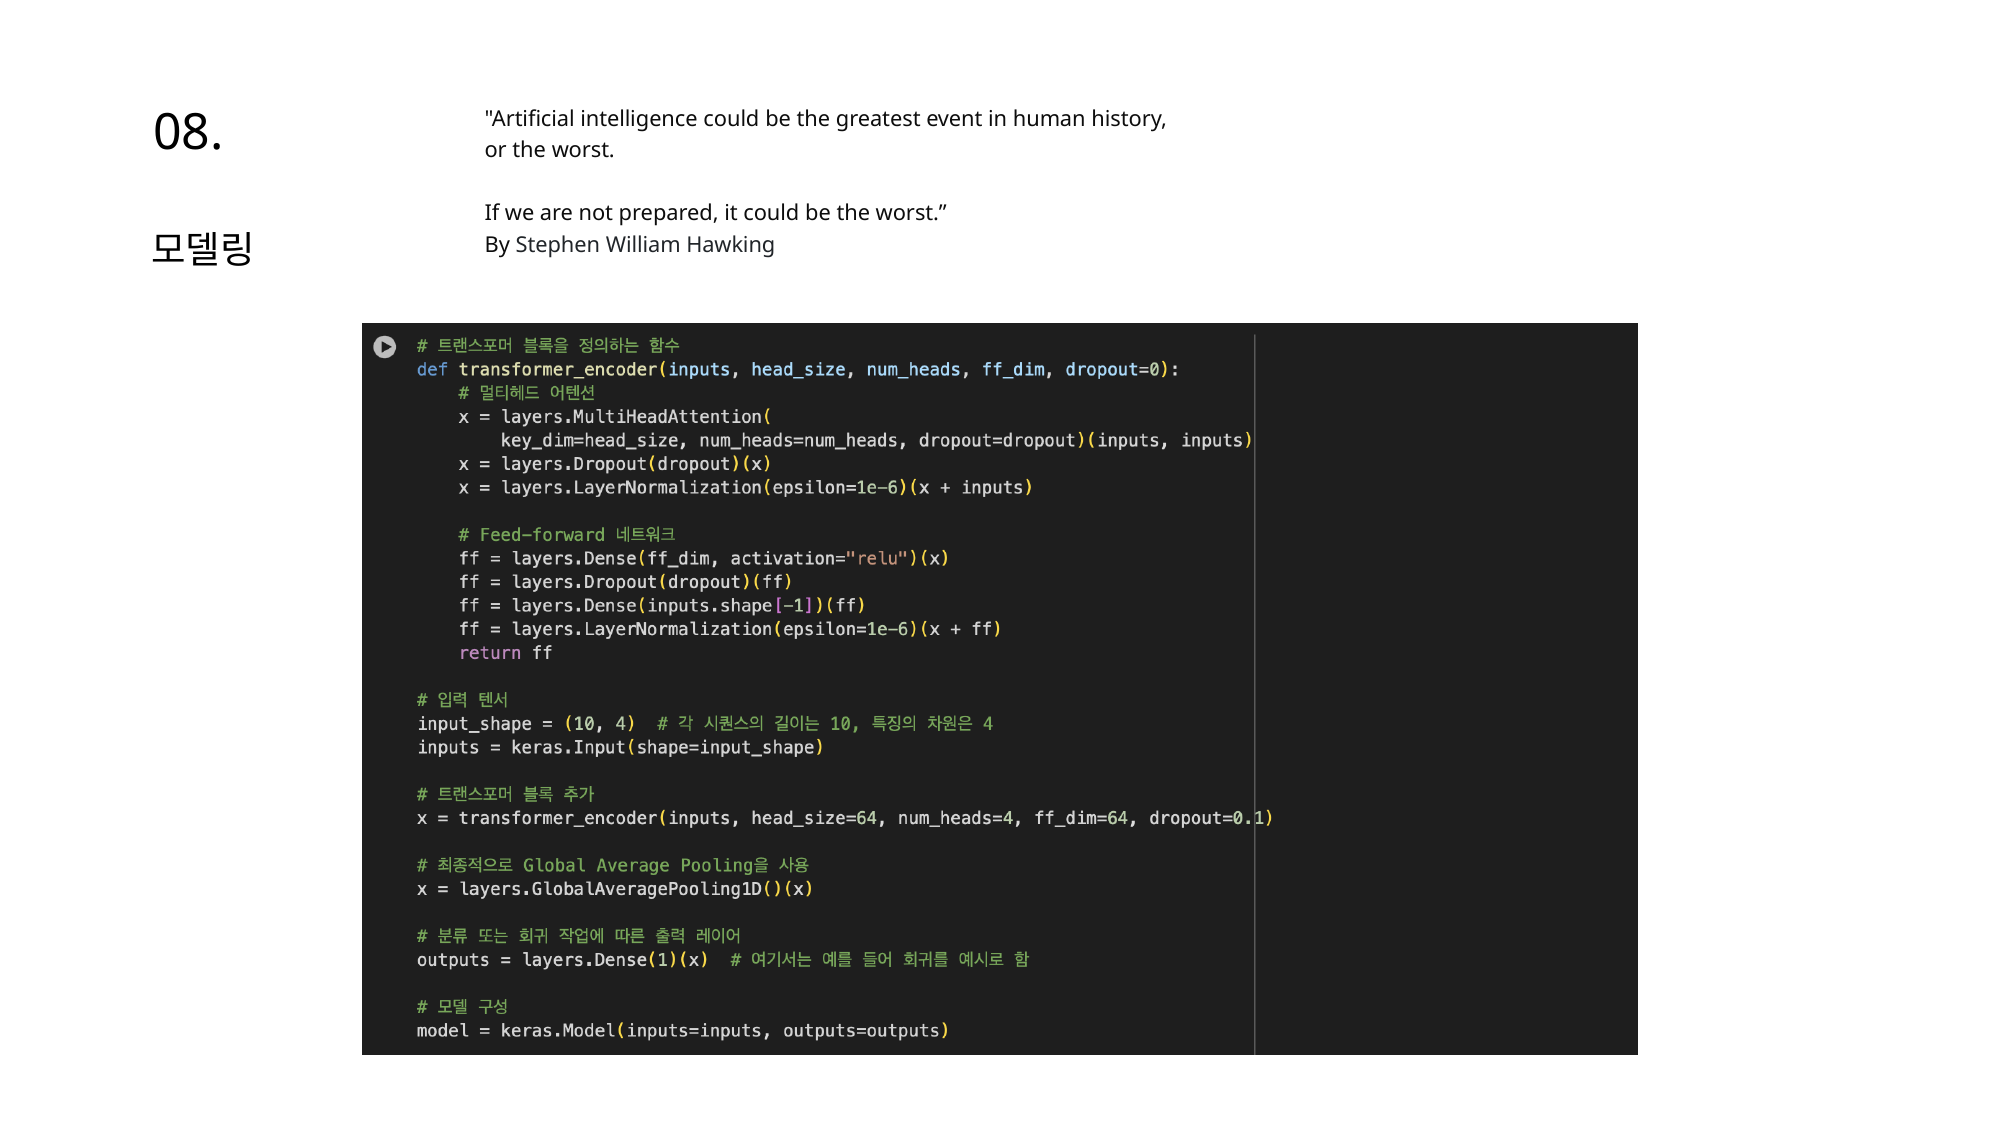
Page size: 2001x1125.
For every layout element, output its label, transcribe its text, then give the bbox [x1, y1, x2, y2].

picture [362, 323, 1638, 1055]
text_box 모델링 [136, 218, 270, 279]
text_box "Artificial intelligence could be the greatest event in human history, or the worst. If we are not prepared, it could be the worst.” By Stephen William Hawking [469, 92, 1189, 264]
text_box 08. [138, 92, 239, 167]
